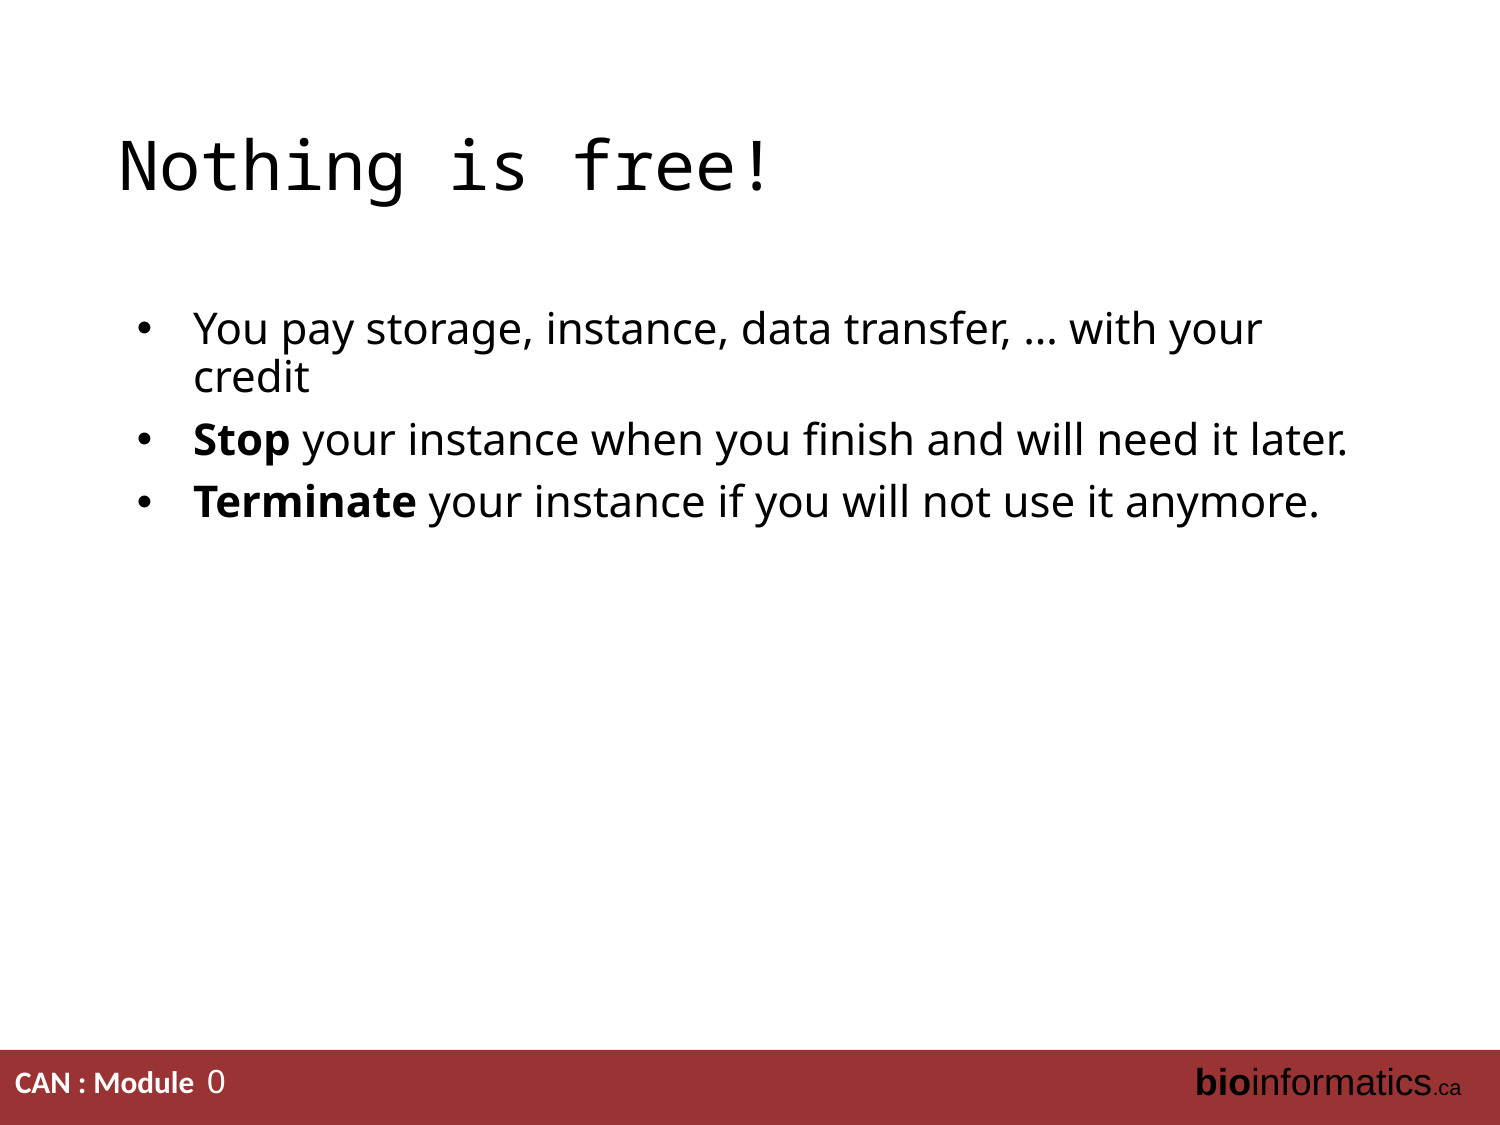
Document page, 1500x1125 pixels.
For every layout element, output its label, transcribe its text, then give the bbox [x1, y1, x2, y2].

title Nothing is free! [103, 59, 1397, 278]
list You pay storage, instance, data transfer, … with your credit Stop your instance when you finish and will need it later. Terminate your instance if you will not use it anymore. [103, 299, 1397, 1014]
